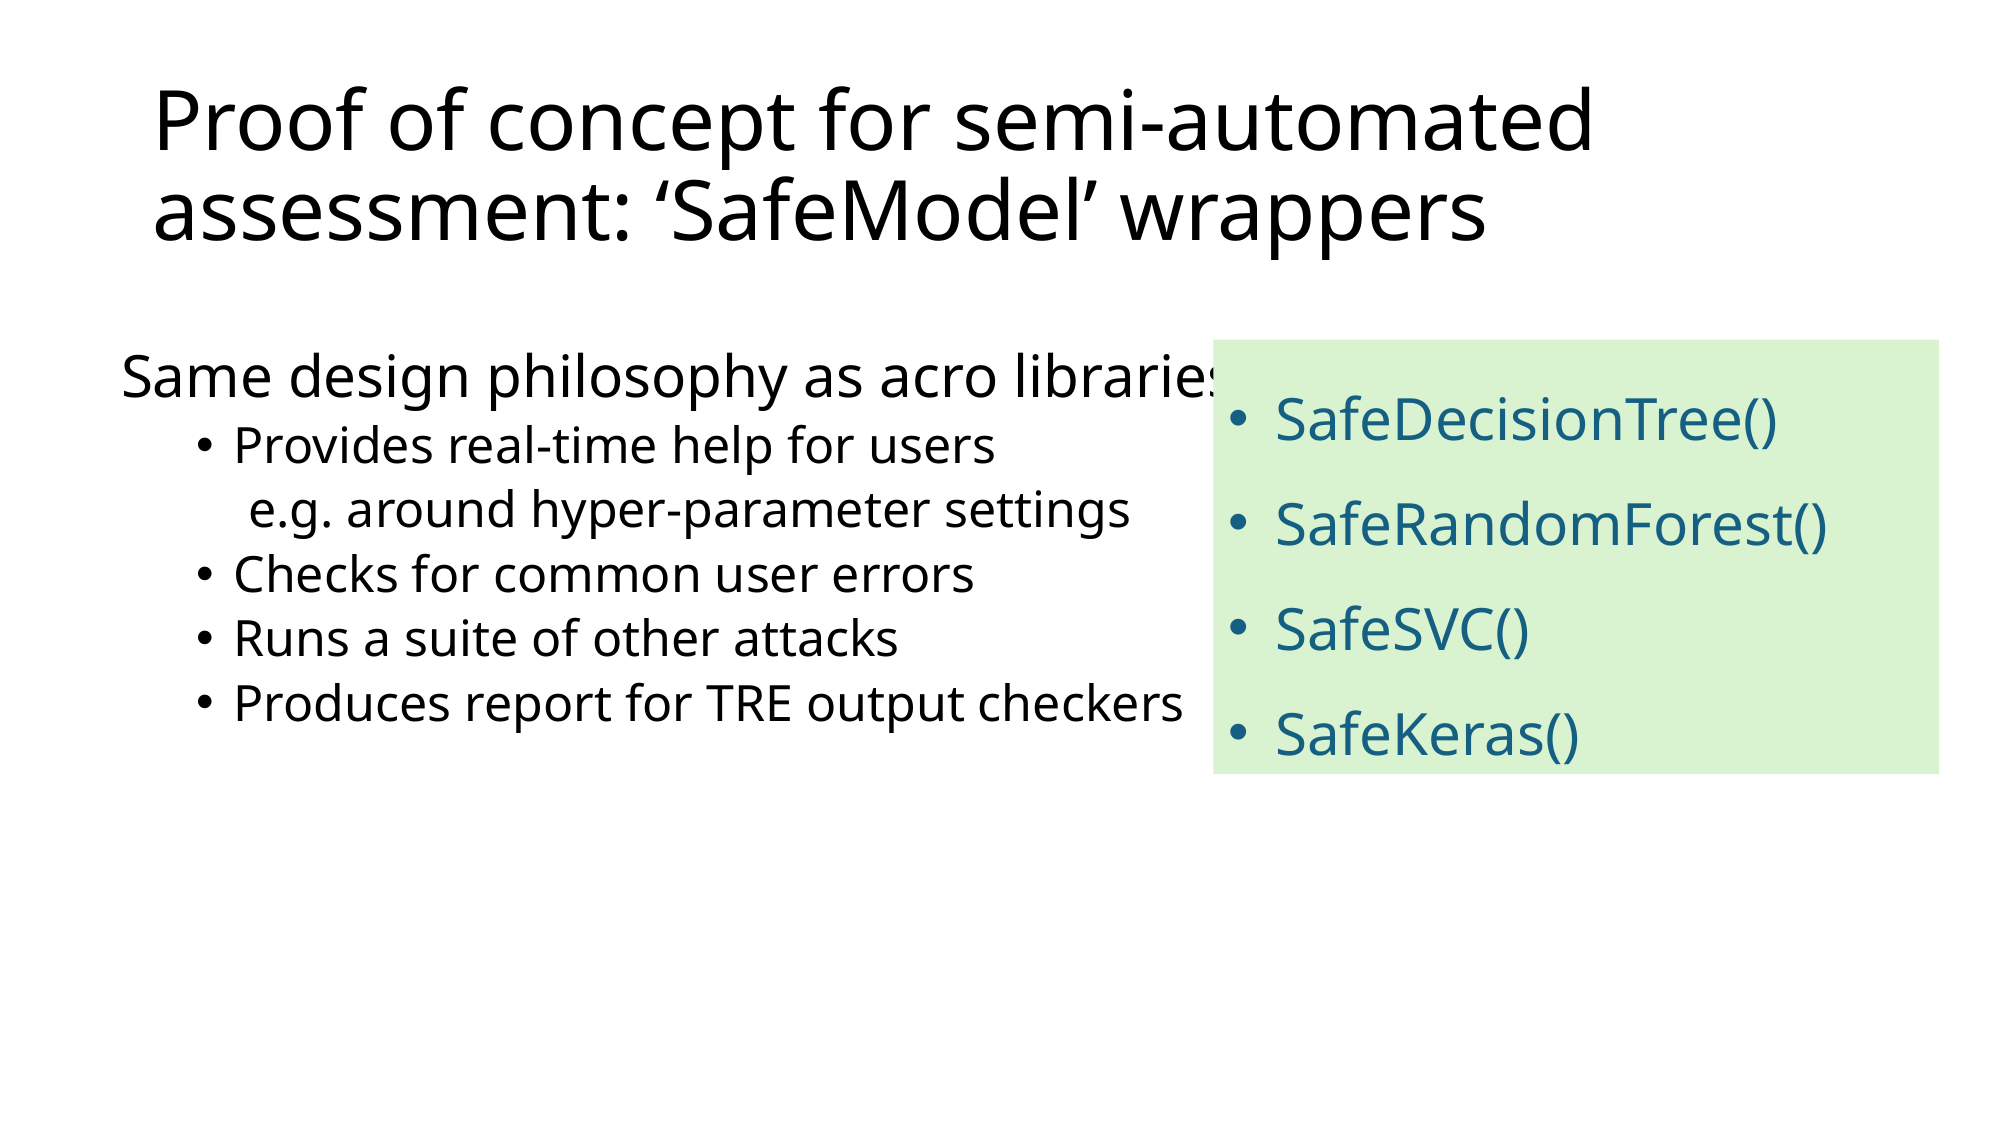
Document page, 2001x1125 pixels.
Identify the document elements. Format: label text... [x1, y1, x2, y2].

title Proof of concept for semi-automated assessment: ‘SafeModel’ wrappers [137, 59, 1863, 278]
list Same design philosophy as acro libraries: Provides real-time help for users e.g. around hyper-parameter settings Checks for common user errors Runs a suite of other attacks Produces report for TRE output checkers [106, 339, 1213, 763]
text_box SafeDecisionTree() SafeRandomForest() SafeSVC() SafeKeras() [1213, 339, 1939, 775]
